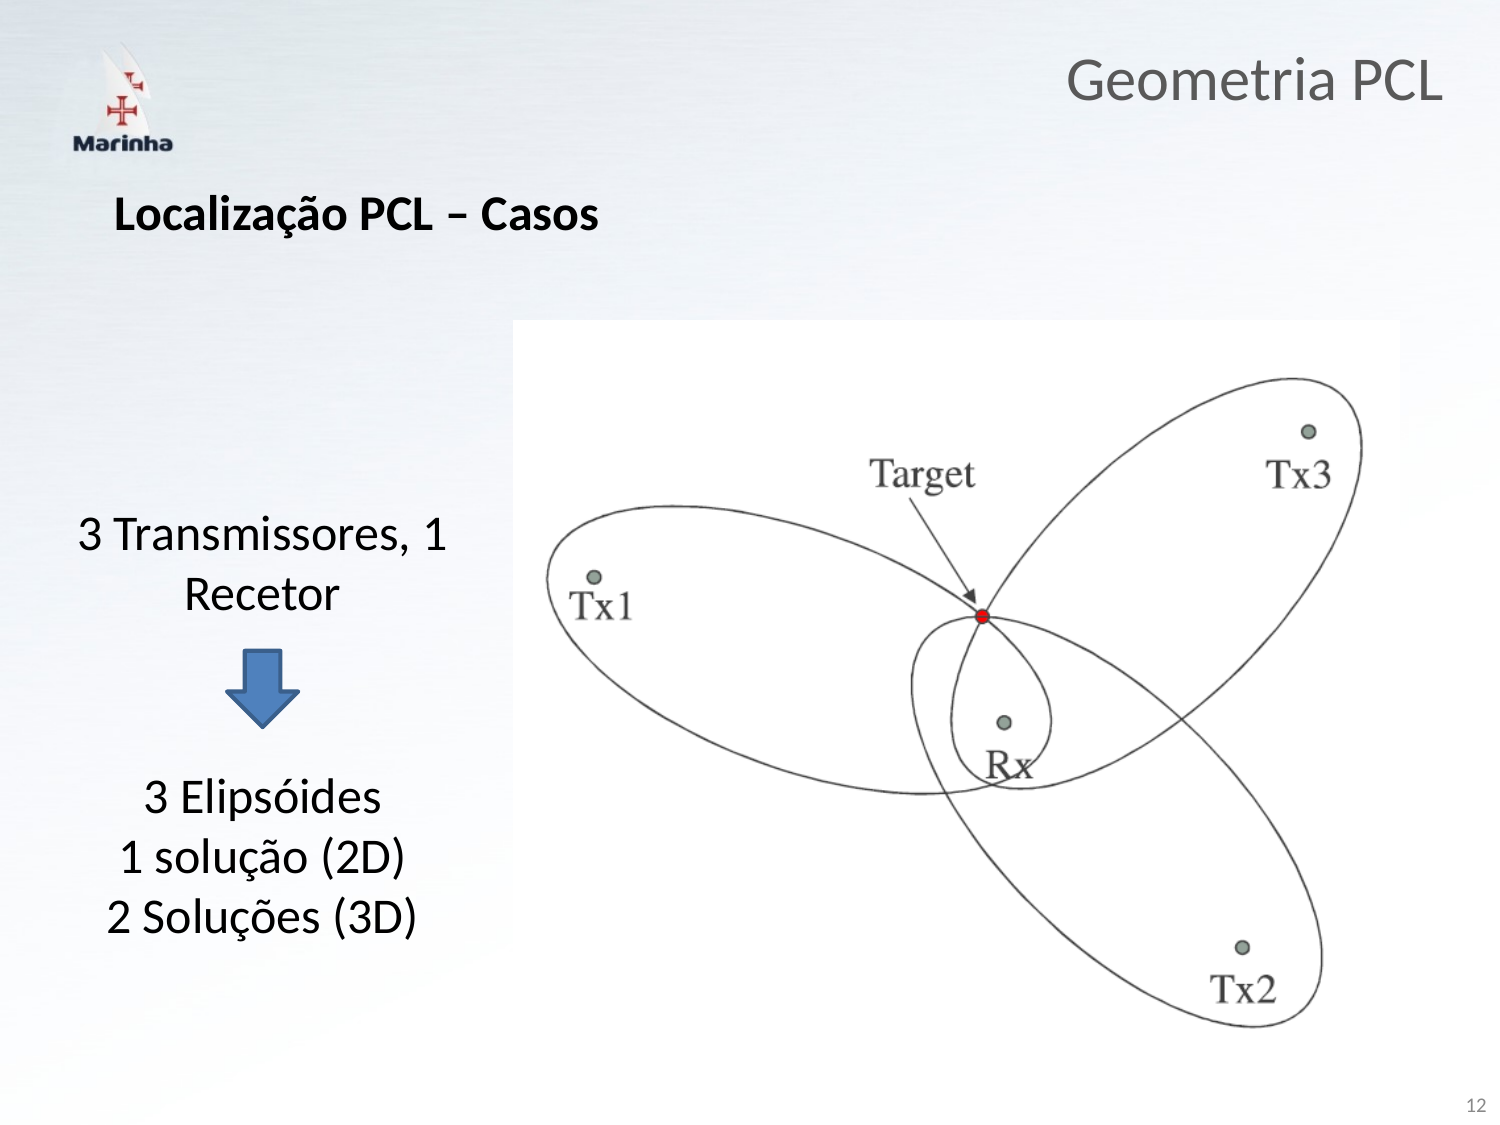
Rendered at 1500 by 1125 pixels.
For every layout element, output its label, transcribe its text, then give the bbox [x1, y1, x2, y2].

slide_number 12 [1151, 1074, 1500, 1125]
text_box 3 Transmissores, 1 Recetor [0, 493, 508, 629]
text_box Geometria PCL [230, 30, 1459, 155]
text_box Localização PCL – Casos [100, 172, 1353, 248]
text_box [225, 648, 301, 730]
text_box 3 Elipsóides 1 solução (2D) 2 Soluções (3D) [0, 755, 508, 951]
picture [0, 0, 1500, 1125]
